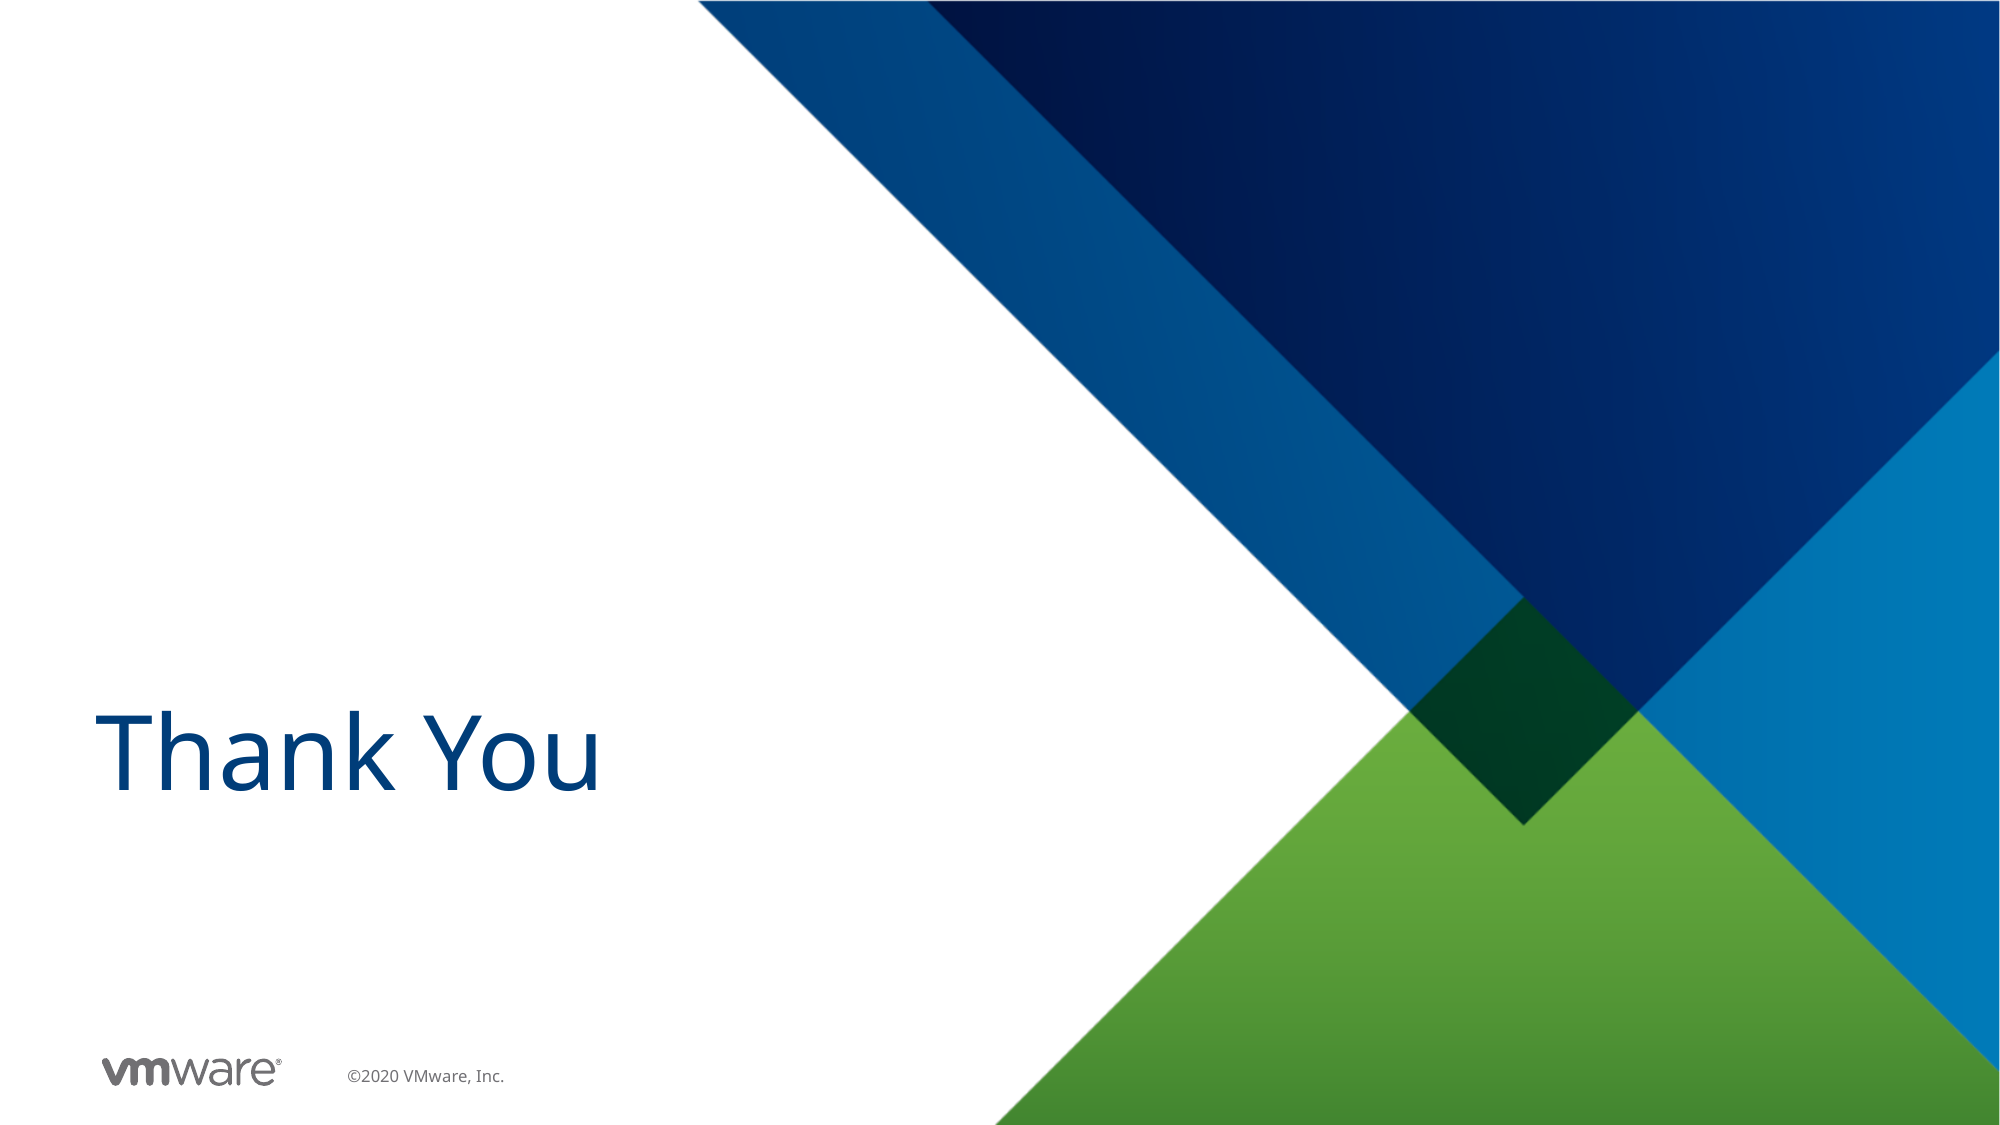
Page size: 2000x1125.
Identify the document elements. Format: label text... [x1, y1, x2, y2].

title Thank You [95, 611, 1151, 814]
picture [679, 2, 2000, 1125]
